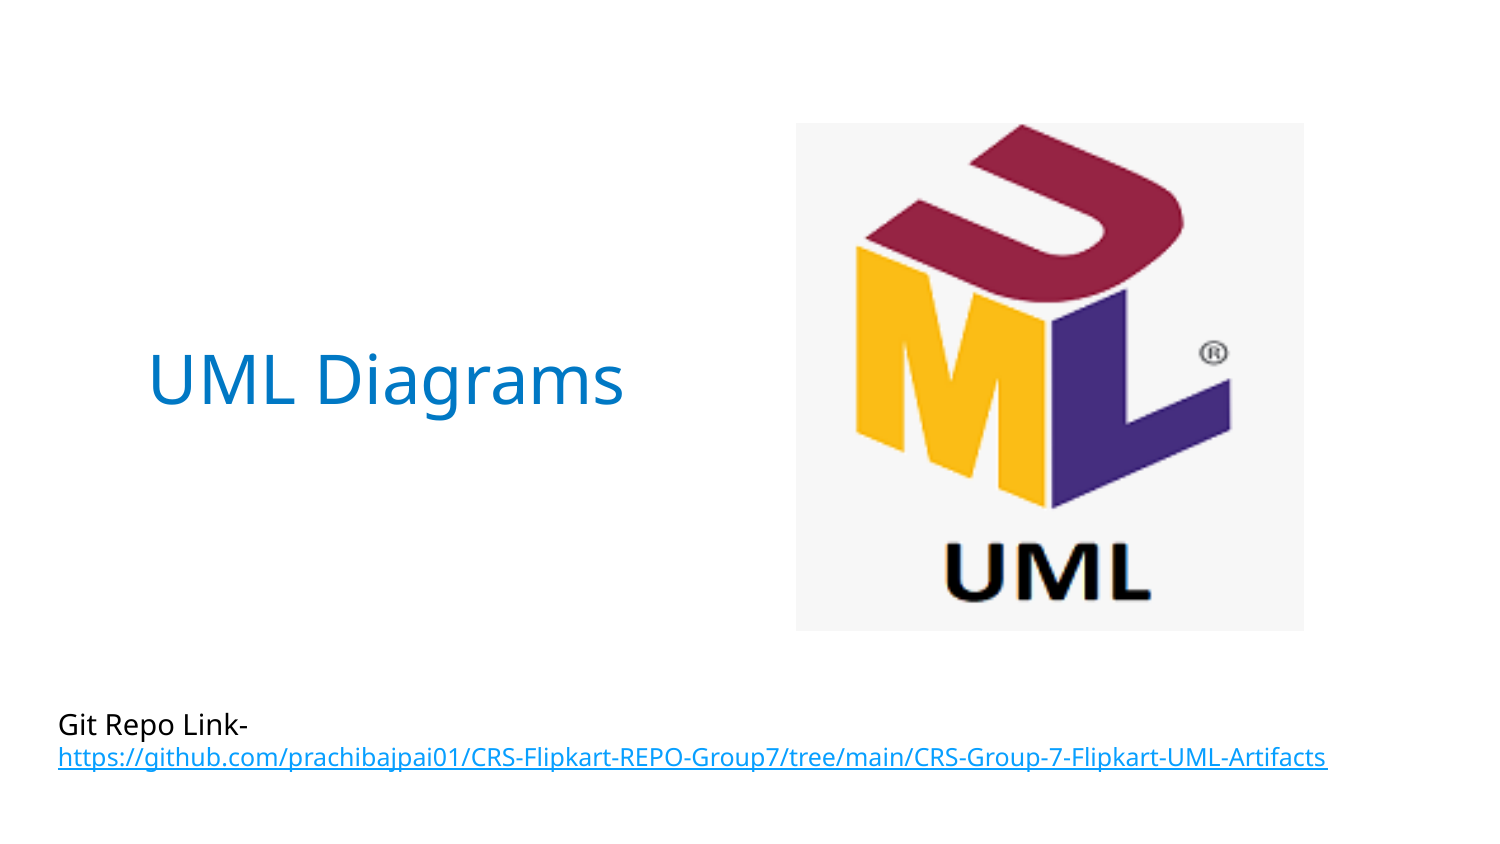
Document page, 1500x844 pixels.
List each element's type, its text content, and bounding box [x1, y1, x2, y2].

text_box Git Repo Link- https://github.com/prachibajpai01/CRS-Flipkart-REPO-Group7/tree/main/CRS-Group-7-Flipkart-UML-Artifacts [42, 691, 1470, 791]
picture [795, 123, 1304, 631]
text_box UML Diagrams [136, 324, 699, 430]
